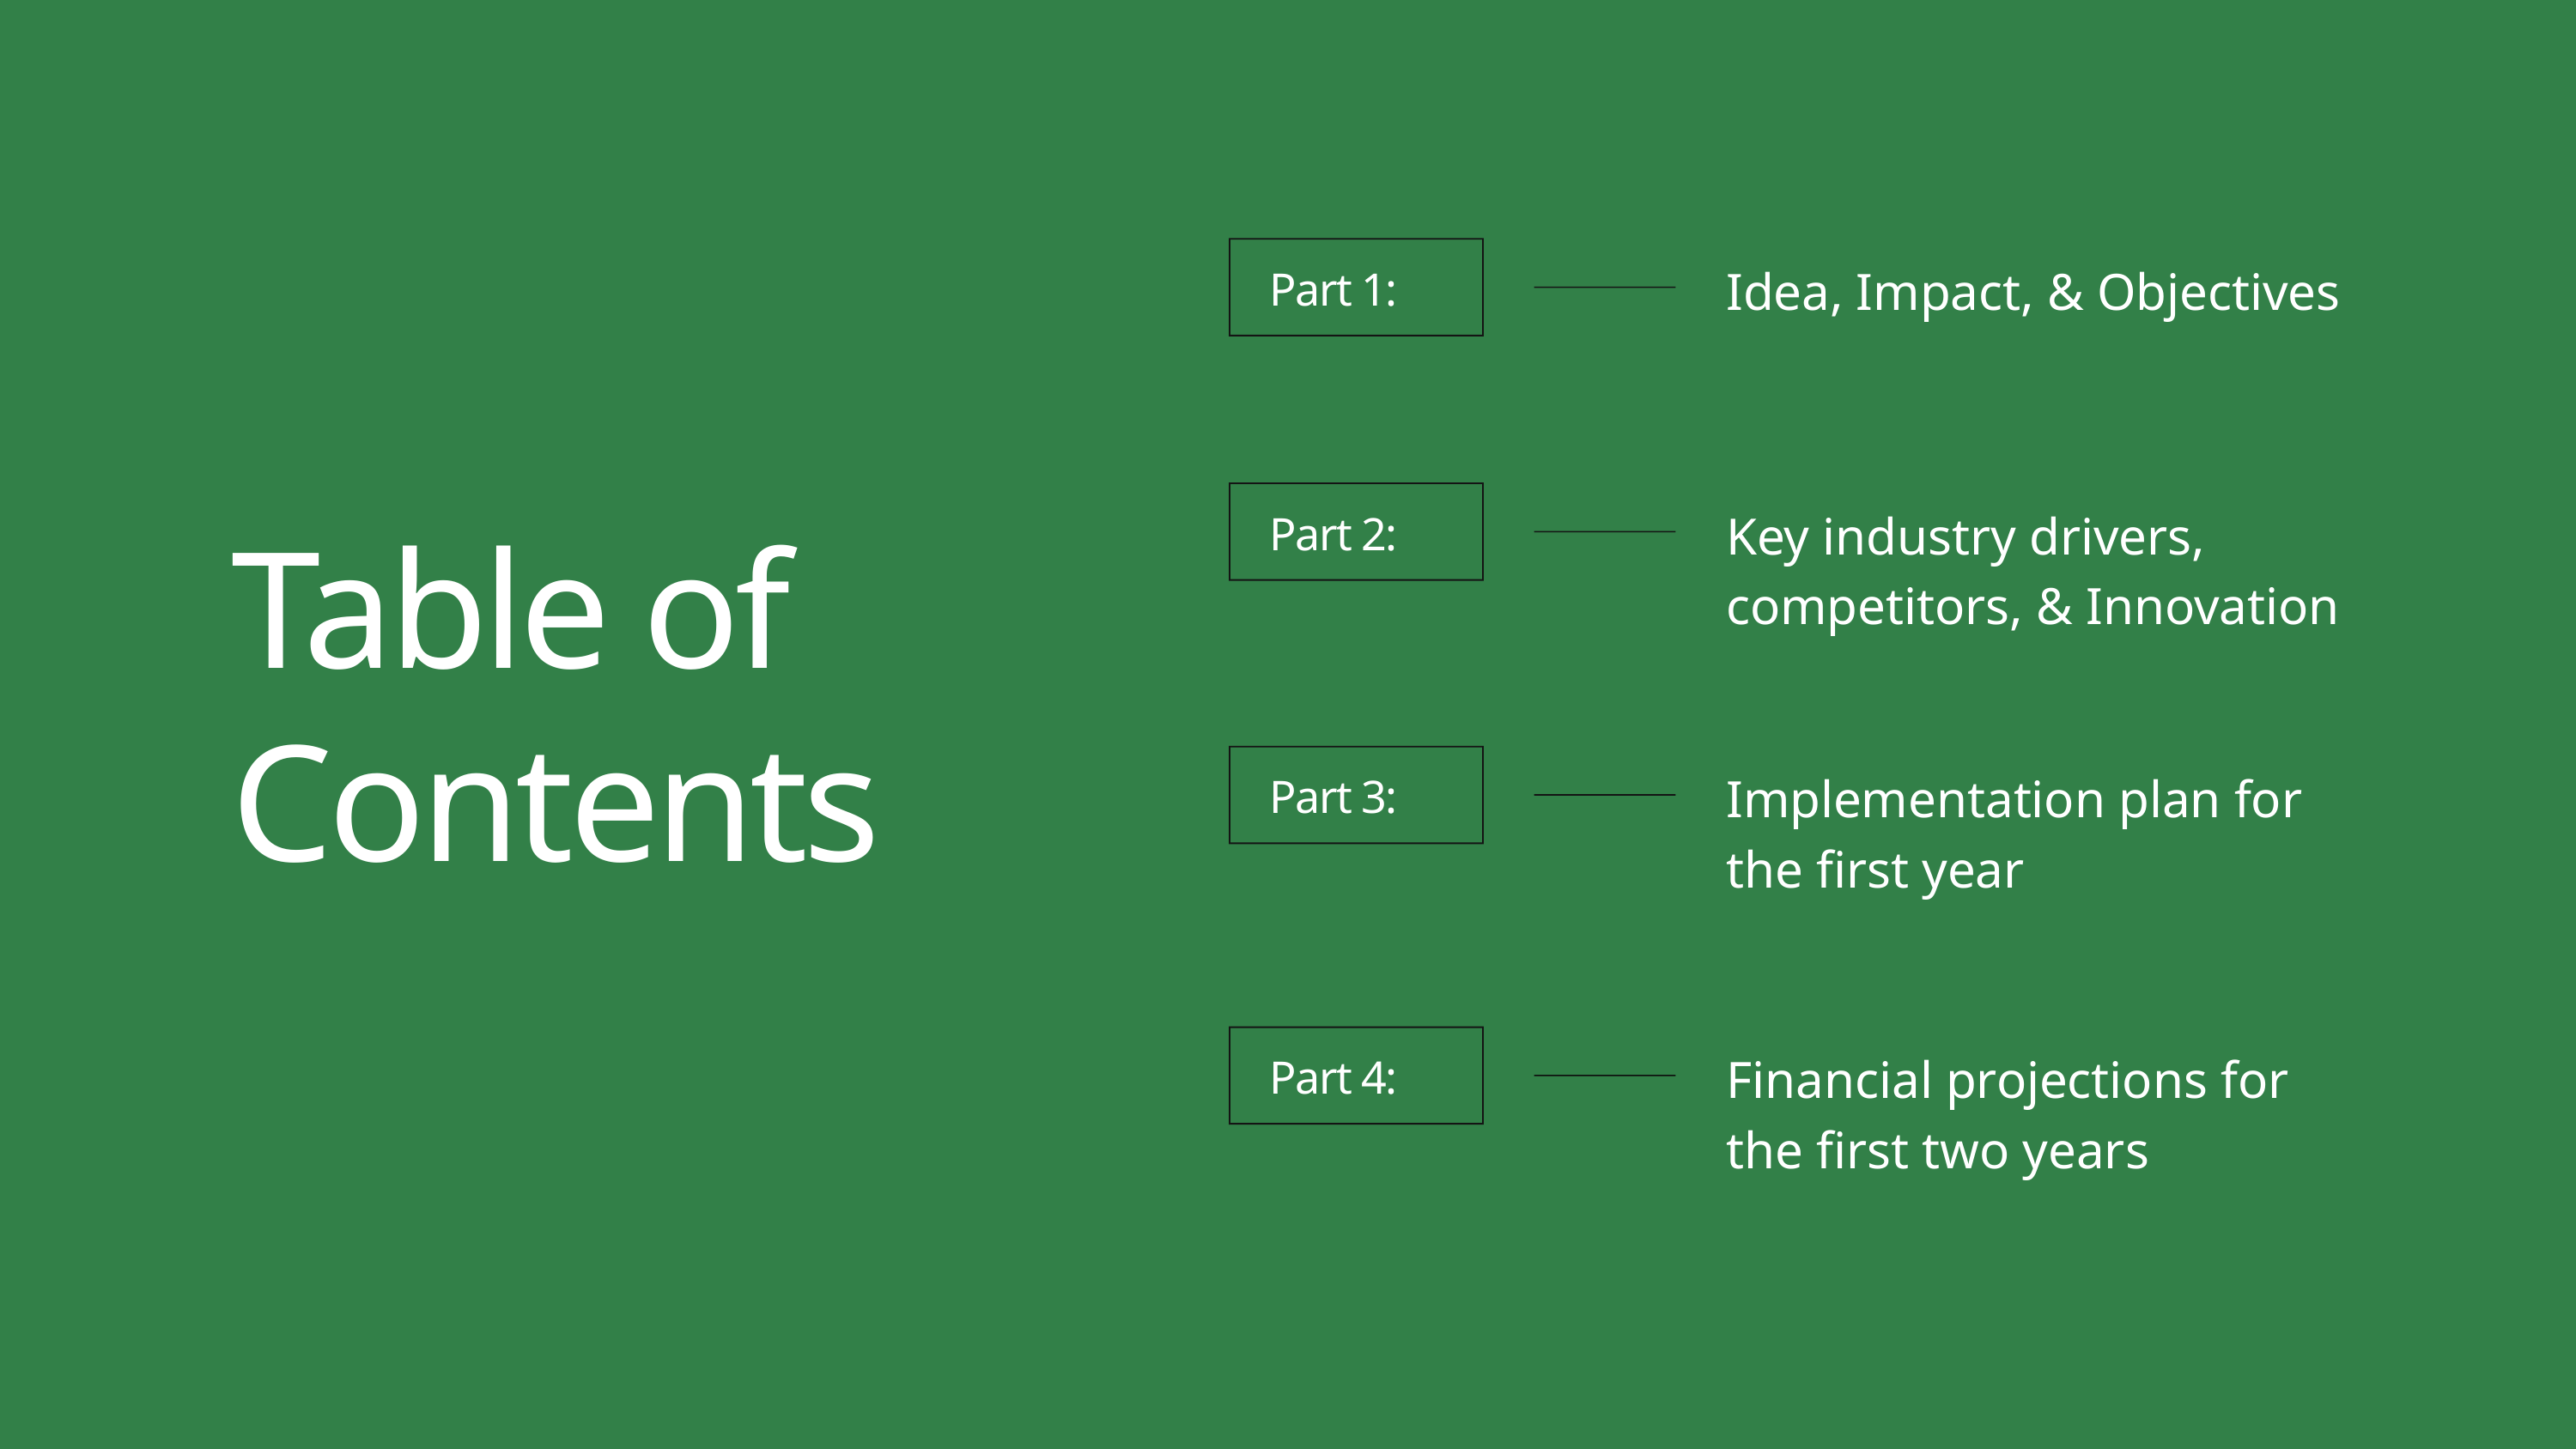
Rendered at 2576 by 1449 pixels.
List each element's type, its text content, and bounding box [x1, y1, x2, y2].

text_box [1228, 745, 2368, 896]
text_box Table of Contents [231, 507, 969, 894]
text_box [1228, 238, 2368, 337]
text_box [1228, 1026, 2368, 1176]
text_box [1228, 482, 2368, 632]
